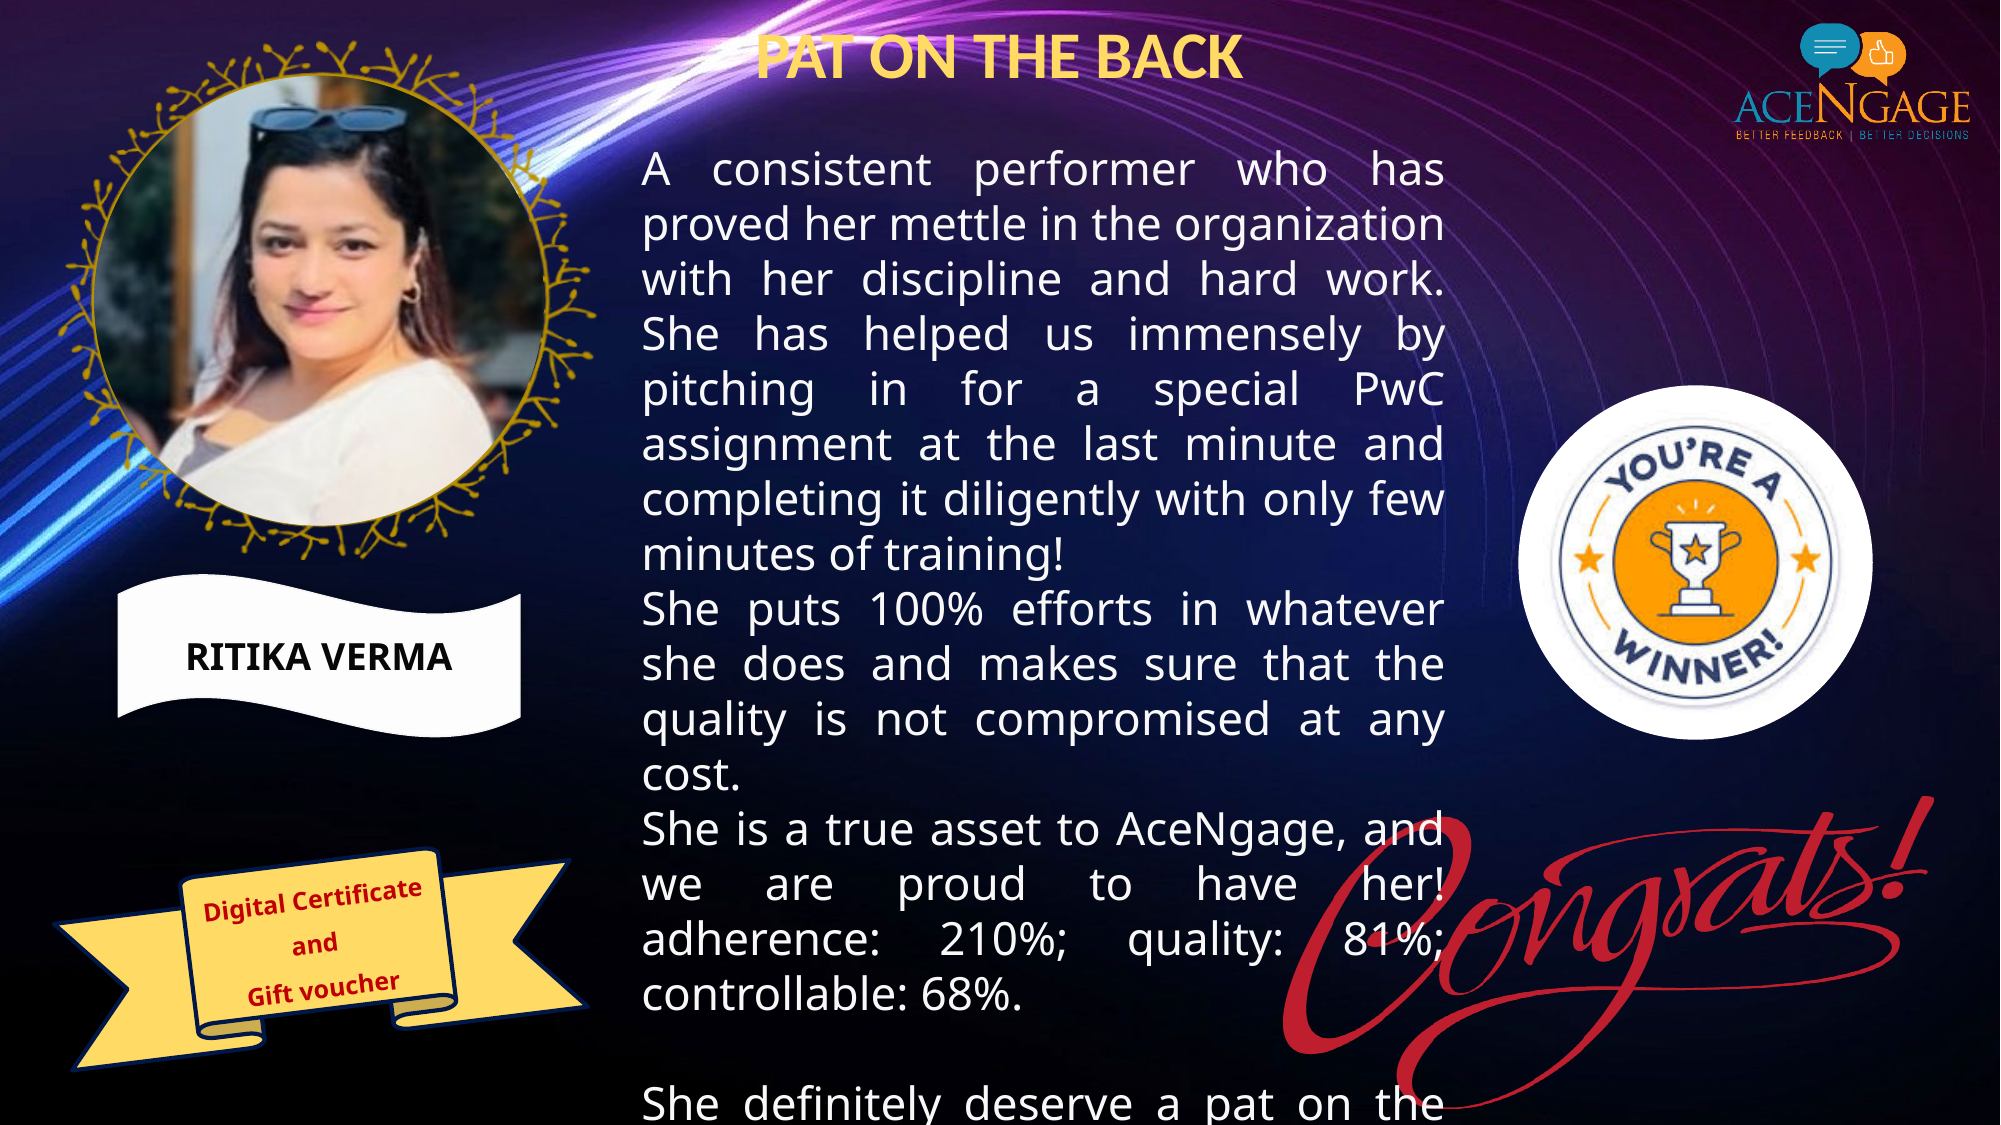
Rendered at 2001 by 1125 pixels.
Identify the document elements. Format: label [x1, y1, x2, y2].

picture [93, 75, 545, 526]
text_box [0, 0, 2000, 1125]
picture [1732, 23, 1971, 143]
